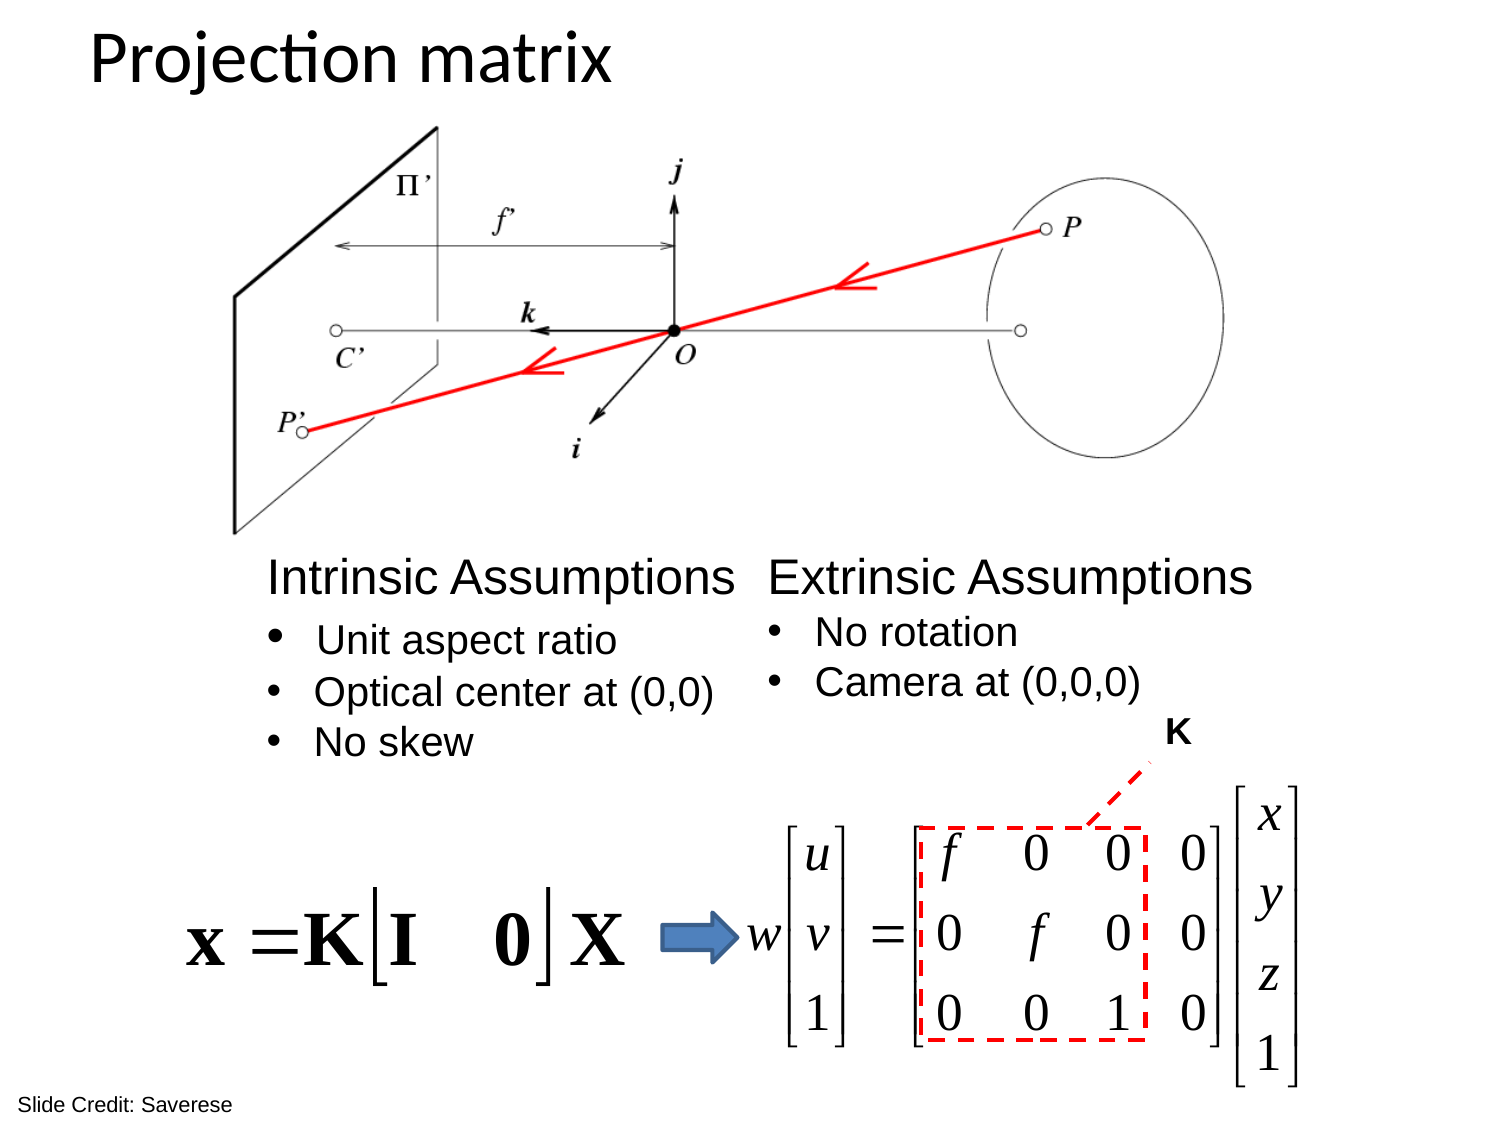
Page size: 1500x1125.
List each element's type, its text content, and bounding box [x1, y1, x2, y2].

text_box Projection matrix [74, 0, 1425, 150]
picture [231, 124, 1226, 538]
text_box Intrinsic Assumptions Unit aspect ratio Optical center at (0,0) No skew [251, 547, 752, 773]
text_box [660, 910, 732, 965]
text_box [174, 887, 638, 999]
text_box Extrinsic Assumptions No rotation Camera at (0,0,0) [752, 537, 1269, 713]
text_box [737, 772, 1316, 1098]
text_box K [1150, 713, 1208, 760]
text_box Slide Credit: Saverese [2, 1083, 248, 1125]
